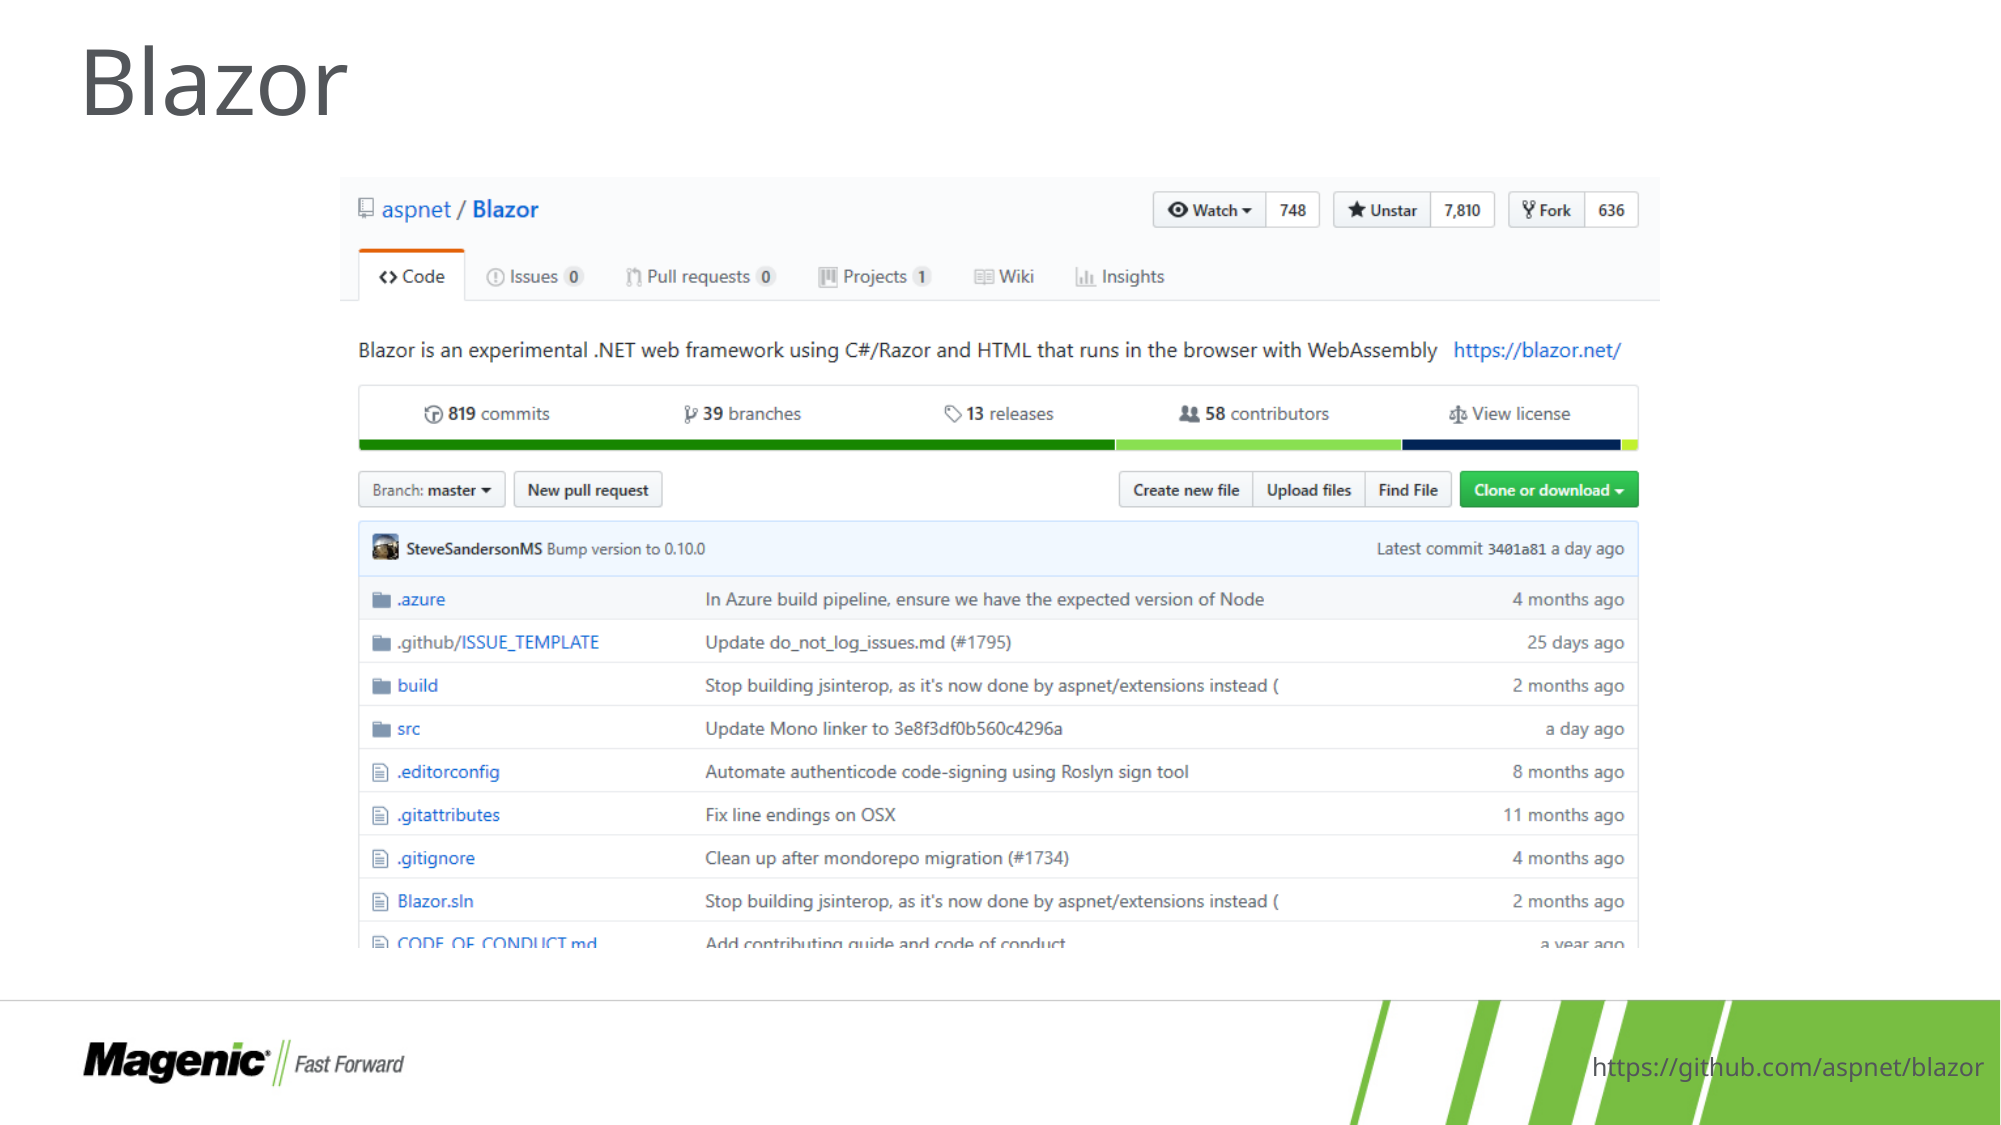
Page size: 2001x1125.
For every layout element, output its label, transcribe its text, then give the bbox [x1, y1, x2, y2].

text_box https://github.com/aspnet/blazor [624, 1029, 2000, 1104]
title Blazor [63, 41, 1938, 131]
picture [0, 0, 2001, 1125]
